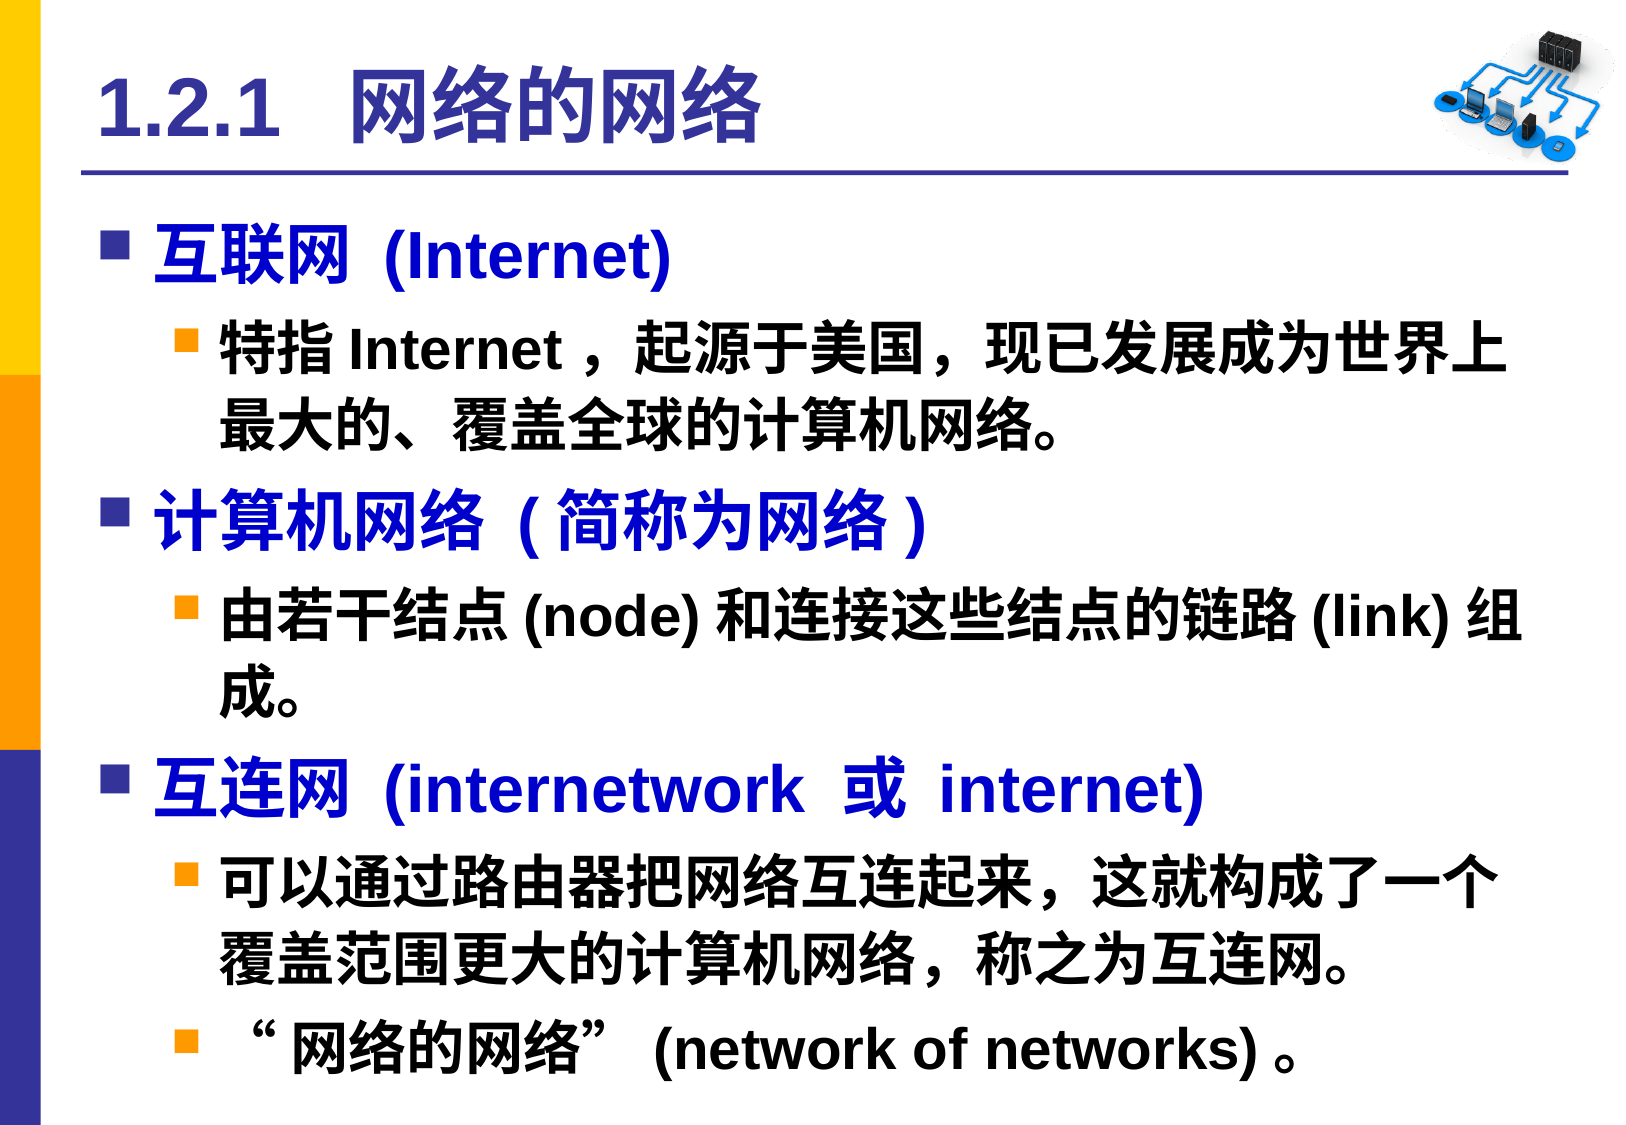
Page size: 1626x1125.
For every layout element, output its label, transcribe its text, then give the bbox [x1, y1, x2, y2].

picture [1431, 30, 1616, 165]
list 互联网 (Internet) 特指Internet，起源于美国，现已发展成为世界上最大的、覆盖全球的计算机网络。 计算机网络 (简称为网络) 由若干结点(node)和连接这些结点的链路(link)组成。 互连网 (internetwork 或 internet) 可以通过路由器把网络互连起来，这就构成了一个覆盖范围更大的计算机网络，称之为互连网。 “网络的网络”(network of networks)。 [81, 196, 1569, 1006]
title 1.2.1 网络的网络 [81, 30, 1569, 161]
